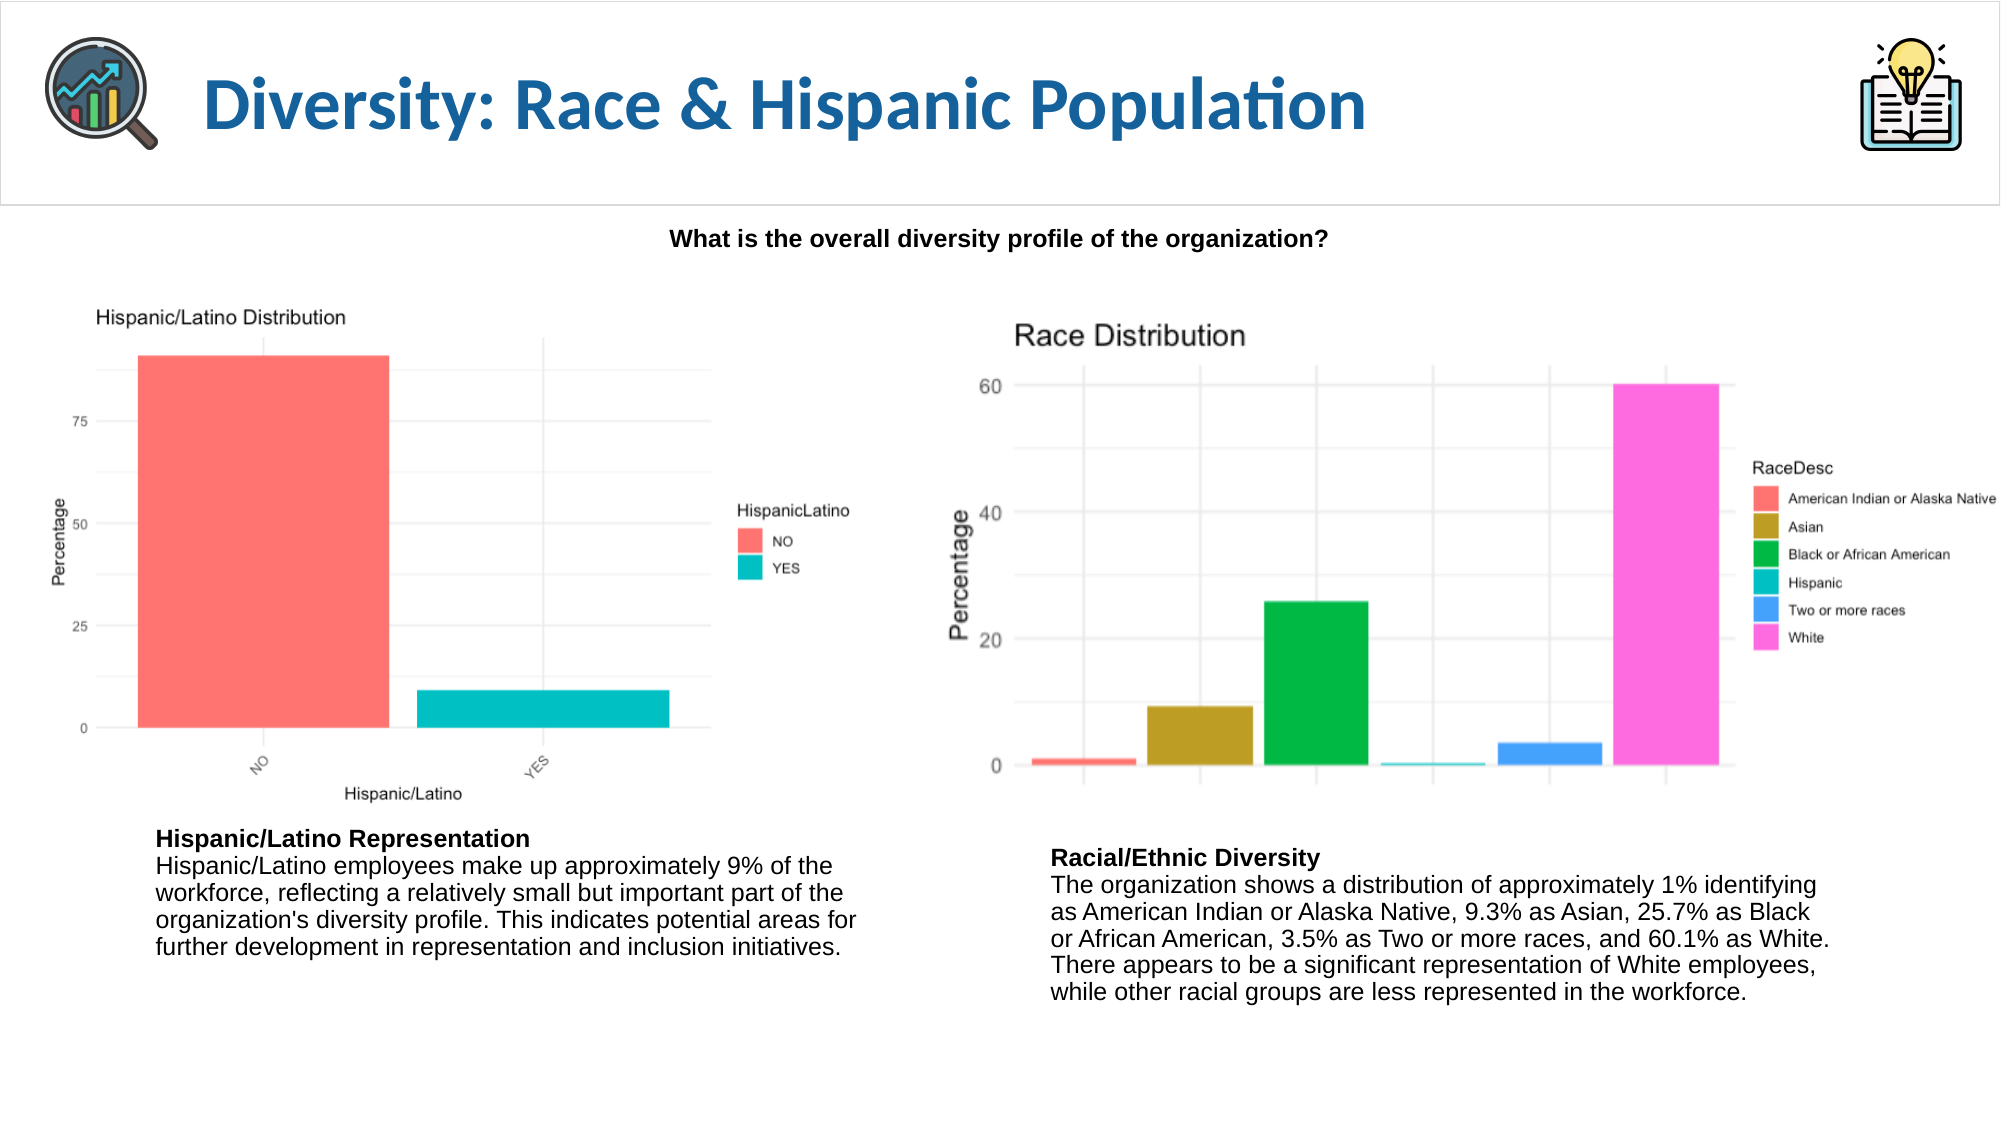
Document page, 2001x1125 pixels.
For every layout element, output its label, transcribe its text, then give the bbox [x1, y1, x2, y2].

picture [939, 316, 2000, 793]
picture [1855, 38, 1967, 151]
picture [45, 37, 158, 150]
text_box Racial/Ethnic Diversity The organization shows a distribution of approximately 1% identifying as American Indian or Alaska Native, 9.3% as Asian, 25.7% as Black or African American, 3.5% as Two or more races, and 60.1% as White. There appears to be a significant representation of White employees, while other racial groups are less represented in the workforce. [1039, 820, 1851, 1031]
picture [47, 304, 862, 806]
title Diversity: Race & Hispanic Population [191, 37, 1787, 163]
text_box What is the overall diversity profile of the organization? [0, 215, 2000, 264]
list Hispanic/Latino Representation Hispanic/Latino employees make up approximately 9% of the workforce, reflecting a relatively small but important part of the organization's diversity profile. This indicates potential areas for further development in representation and inclusion initiatives. [113, 820, 925, 1031]
